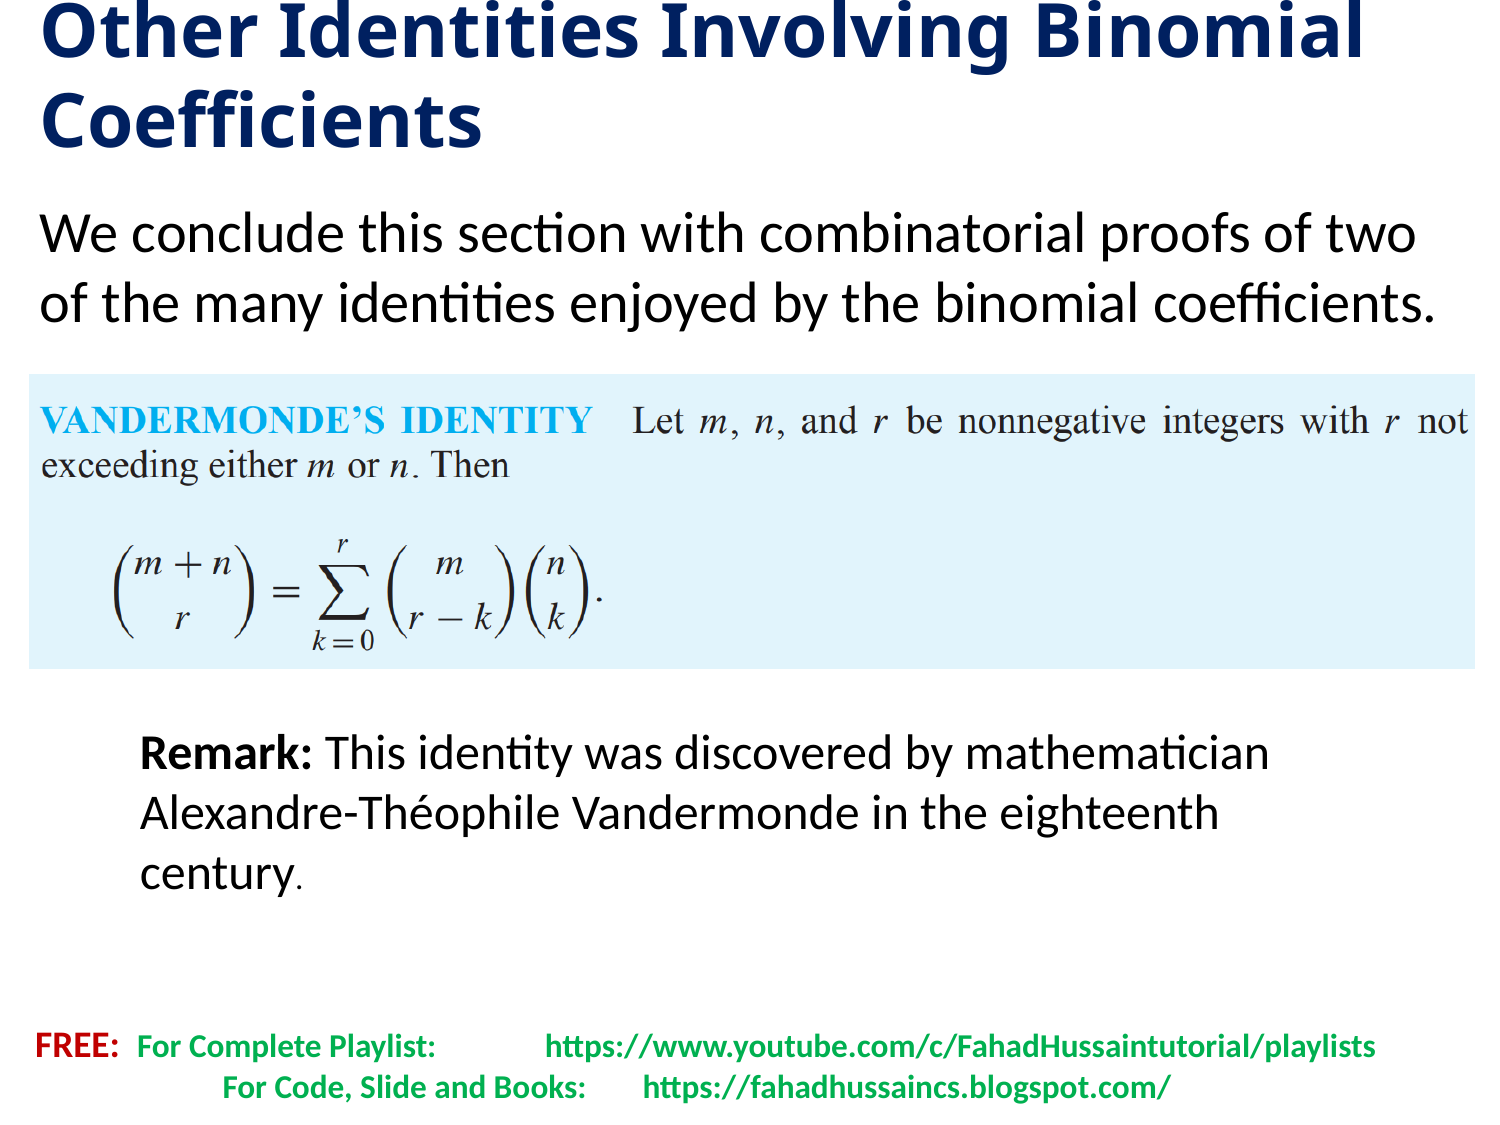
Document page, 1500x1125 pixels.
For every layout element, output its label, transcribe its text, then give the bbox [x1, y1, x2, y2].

picture [29, 374, 1475, 669]
title Other Identities Involving Binomial Coefficients [37, 0, 1475, 167]
text_box FREE: For Complete Playlist: https://www.youtube.com/c/FahadHussaintutorial/playlists For Code, Slide and Books: https://fahadhussaincs.blogspot.com/ [20, 1012, 1480, 1113]
text_box We conclude this section with combinatorial proofs of two of the many identities enjoyed by the binomial coefficients. [24, 186, 1475, 342]
text_box Remark: This identity was discovered by mathematician Alexandre-Théophile Vandermonde in the eighteenth century. [124, 712, 1325, 908]
